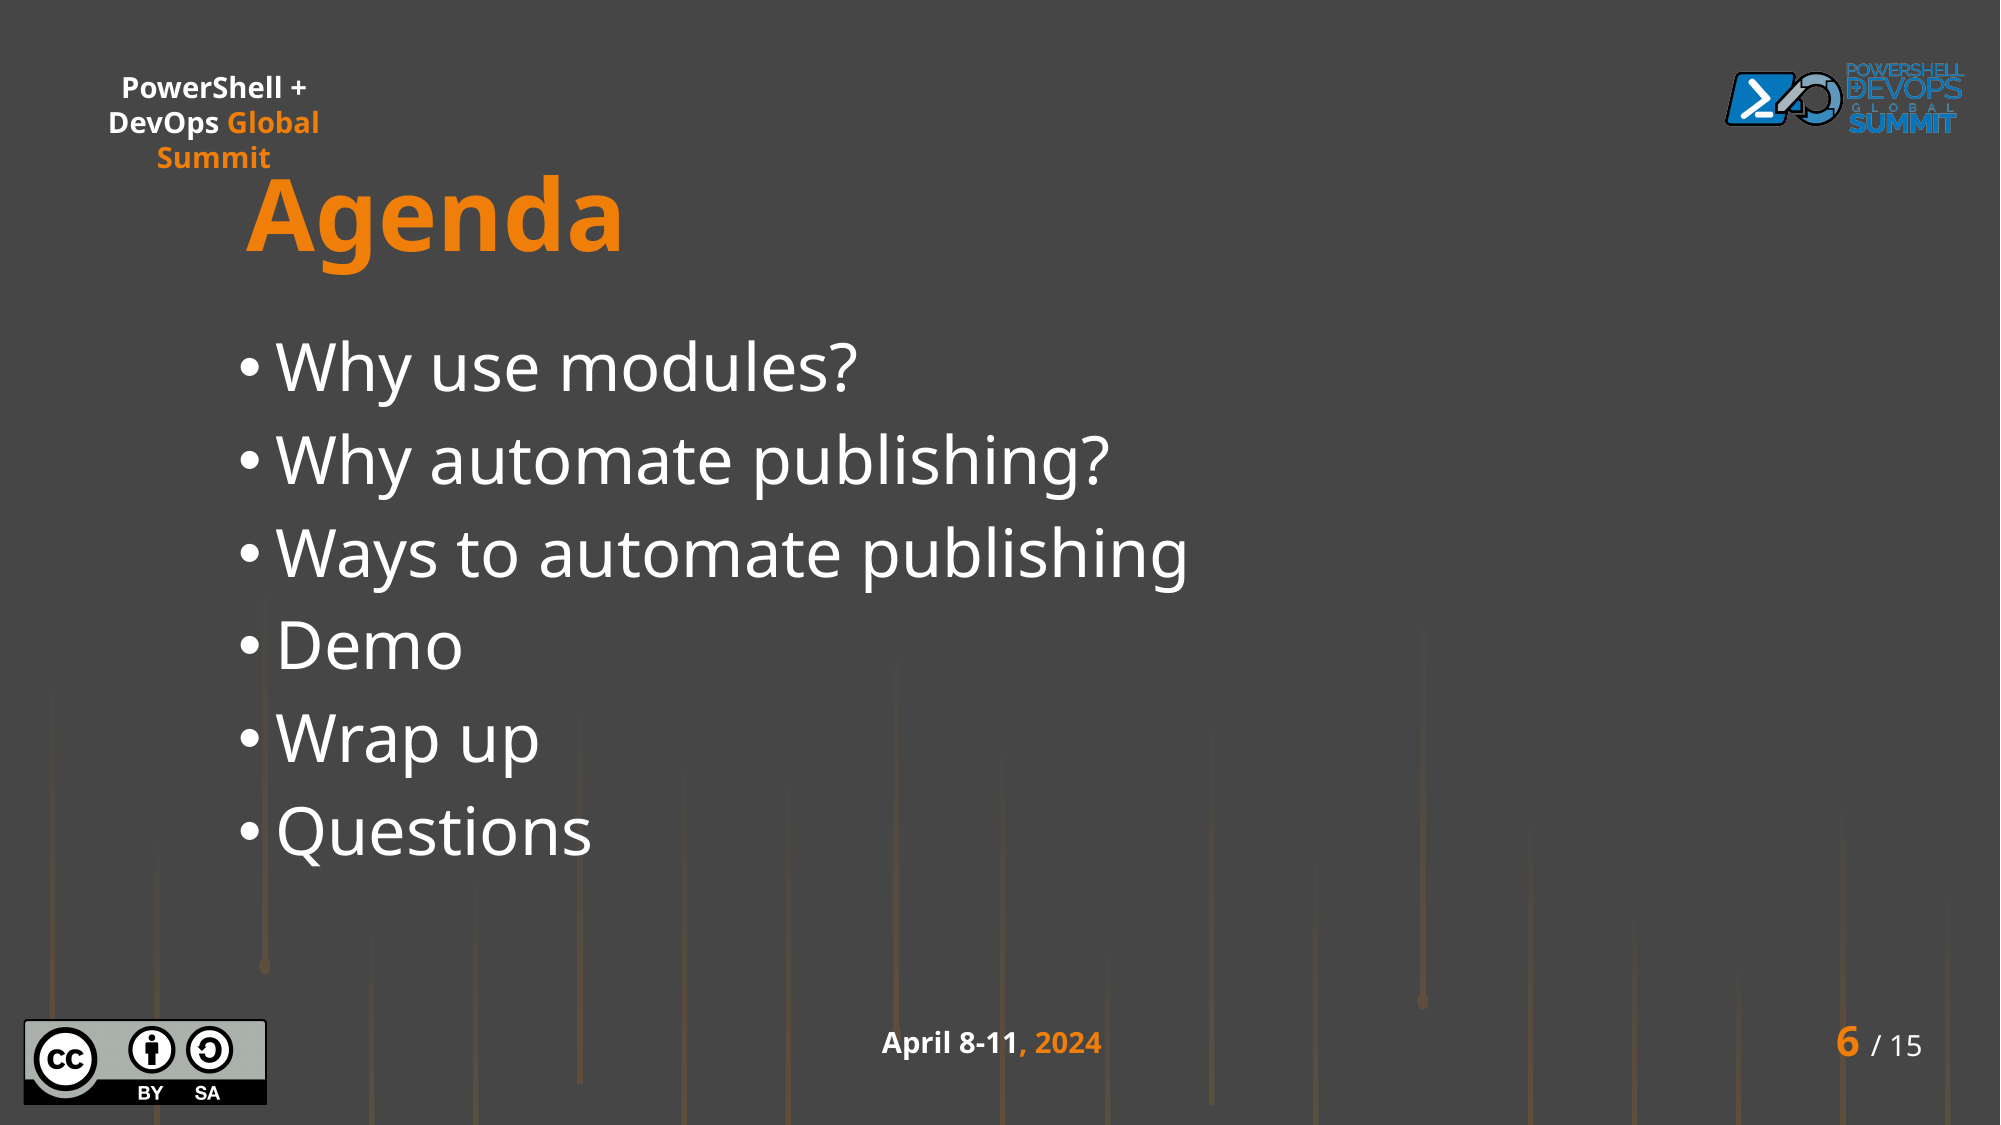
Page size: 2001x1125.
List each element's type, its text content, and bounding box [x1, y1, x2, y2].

picture [1725, 61, 1965, 139]
picture [23, 1019, 267, 1105]
text_box Agenda [231, 144, 1769, 279]
list Why use modules? Why automate publishing? Ways to automate publishing Demo Wrap up Questions [223, 326, 1849, 981]
